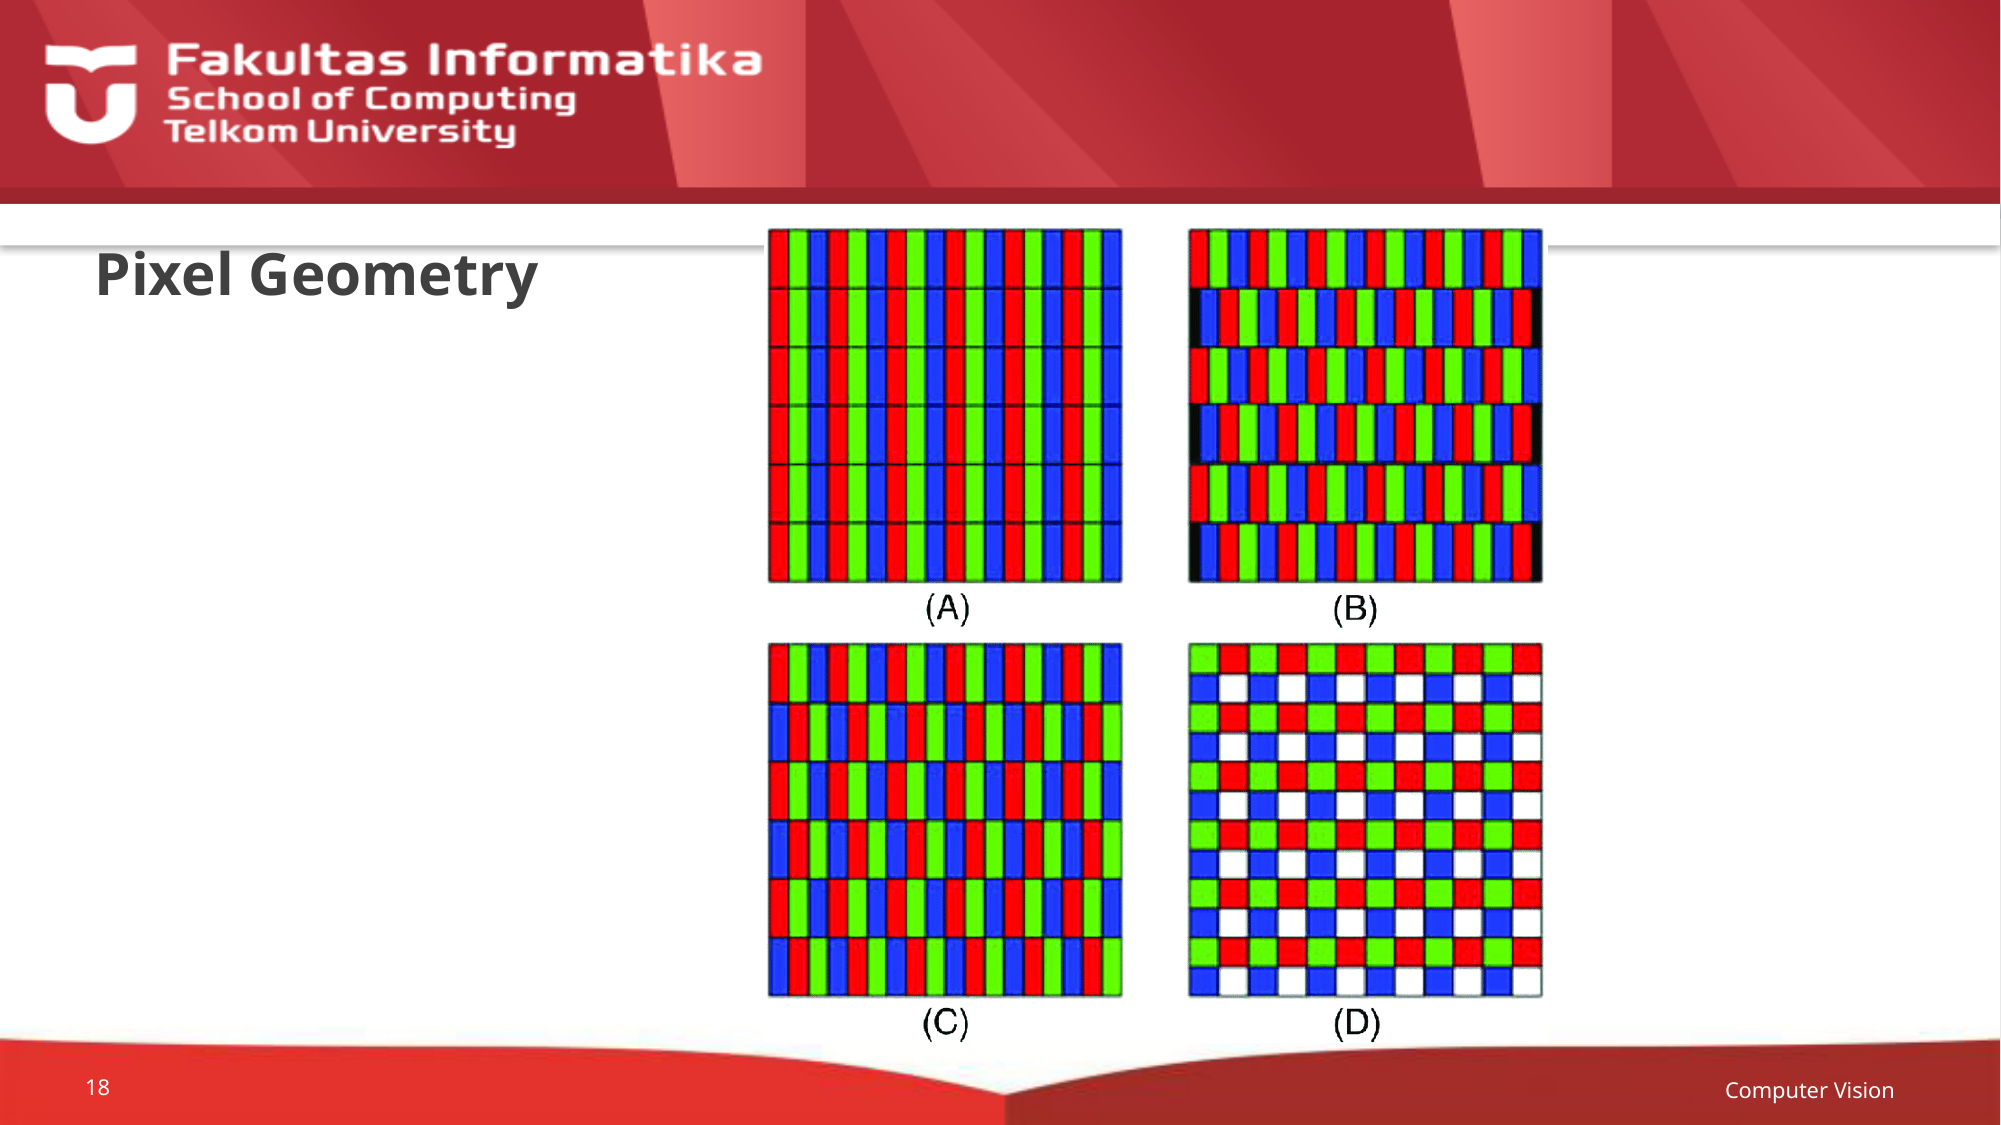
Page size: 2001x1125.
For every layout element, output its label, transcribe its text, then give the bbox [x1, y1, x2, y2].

title Pixel Geometry [1550, 219, 1901, 325]
picture [0, 0, 2001, 1125]
title Pixel Geometry [79, 219, 762, 325]
slide_number 18 [85, 1058, 164, 1119]
list Computer Vision [1185, 1058, 1911, 1119]
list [764, 218, 1548, 1044]
